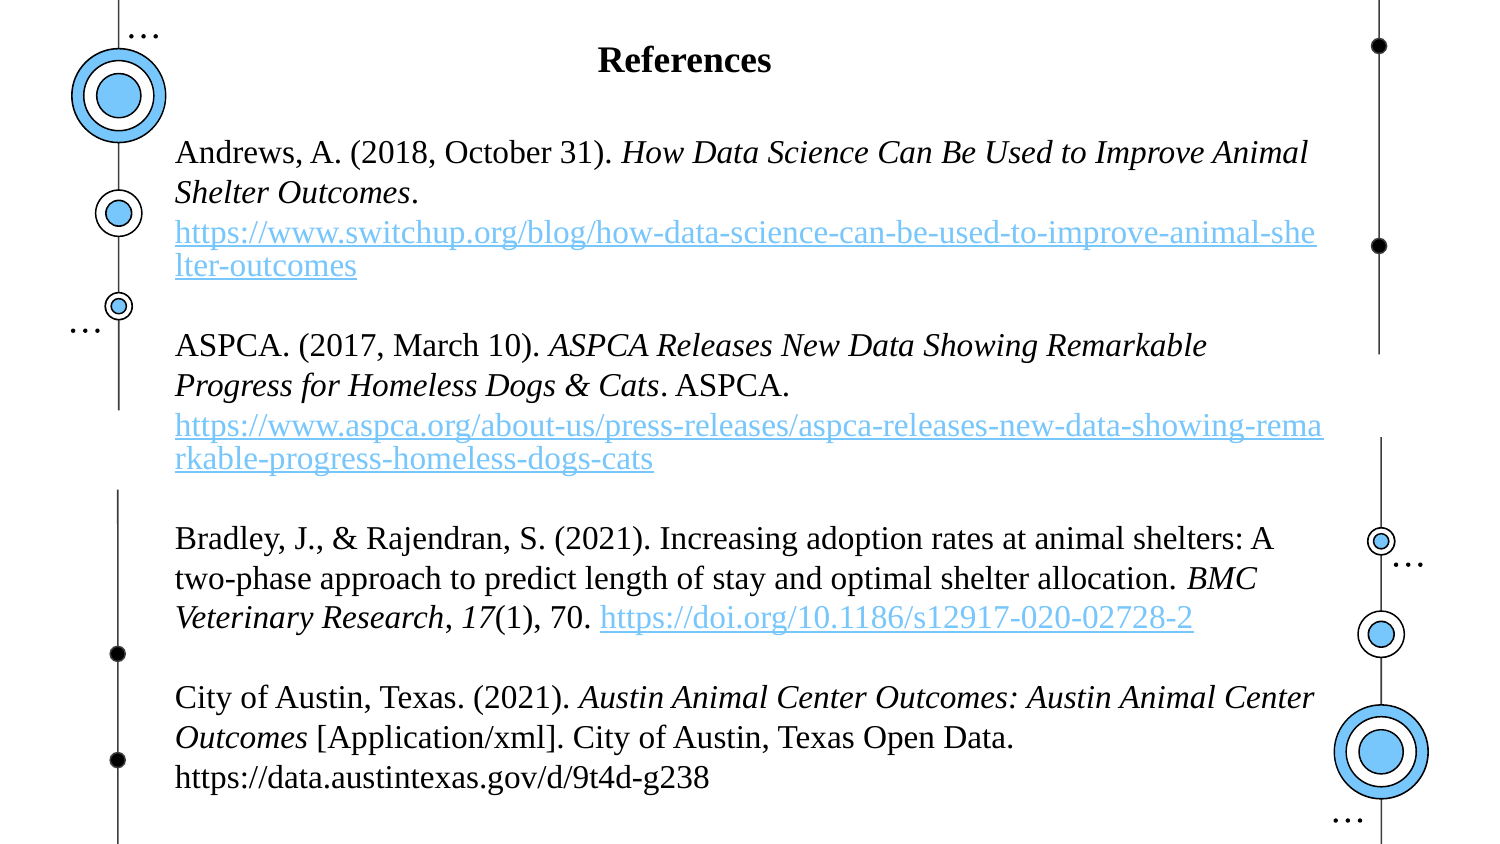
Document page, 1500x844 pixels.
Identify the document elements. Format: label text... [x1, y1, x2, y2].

text_box References [582, 20, 1500, 96]
text_box Andrews, A. (2018, October 31). How Data Science Can Be Used to Improve Animal Shelter Outcomes. https://www.switchup.org/blog/how-data-science-can-be-used-to-improve-animal-shelter-outcomes ASPCA. (2017, March 10). ASPCA Releases New Data Showing Remarkable Progress for Homeless Dogs & Cats. ASPCA. https://www.aspca.org/about-us/press-releases/aspca-releases-new-data-showing-remarkable-progress-homeless-dogs-cats Bradley, J., & Rajendran, S. (2021). Increasing adoption rates at animal shelters: A two-phase approach to predict length of stay and optimal shelter allocation. BMC Veterinary Research, 17(1), 70. https://doi.org/10.1186/s12917-020-02728-2 City of Austin, Texas. (2021). Austin Animal Center Outcomes: Austin Animal Center Outcomes [Application/xml]. City of Austin, Texas Open Data. https://data.austintexas.gov/d/9t4d-g238 [160, 114, 1340, 744]
